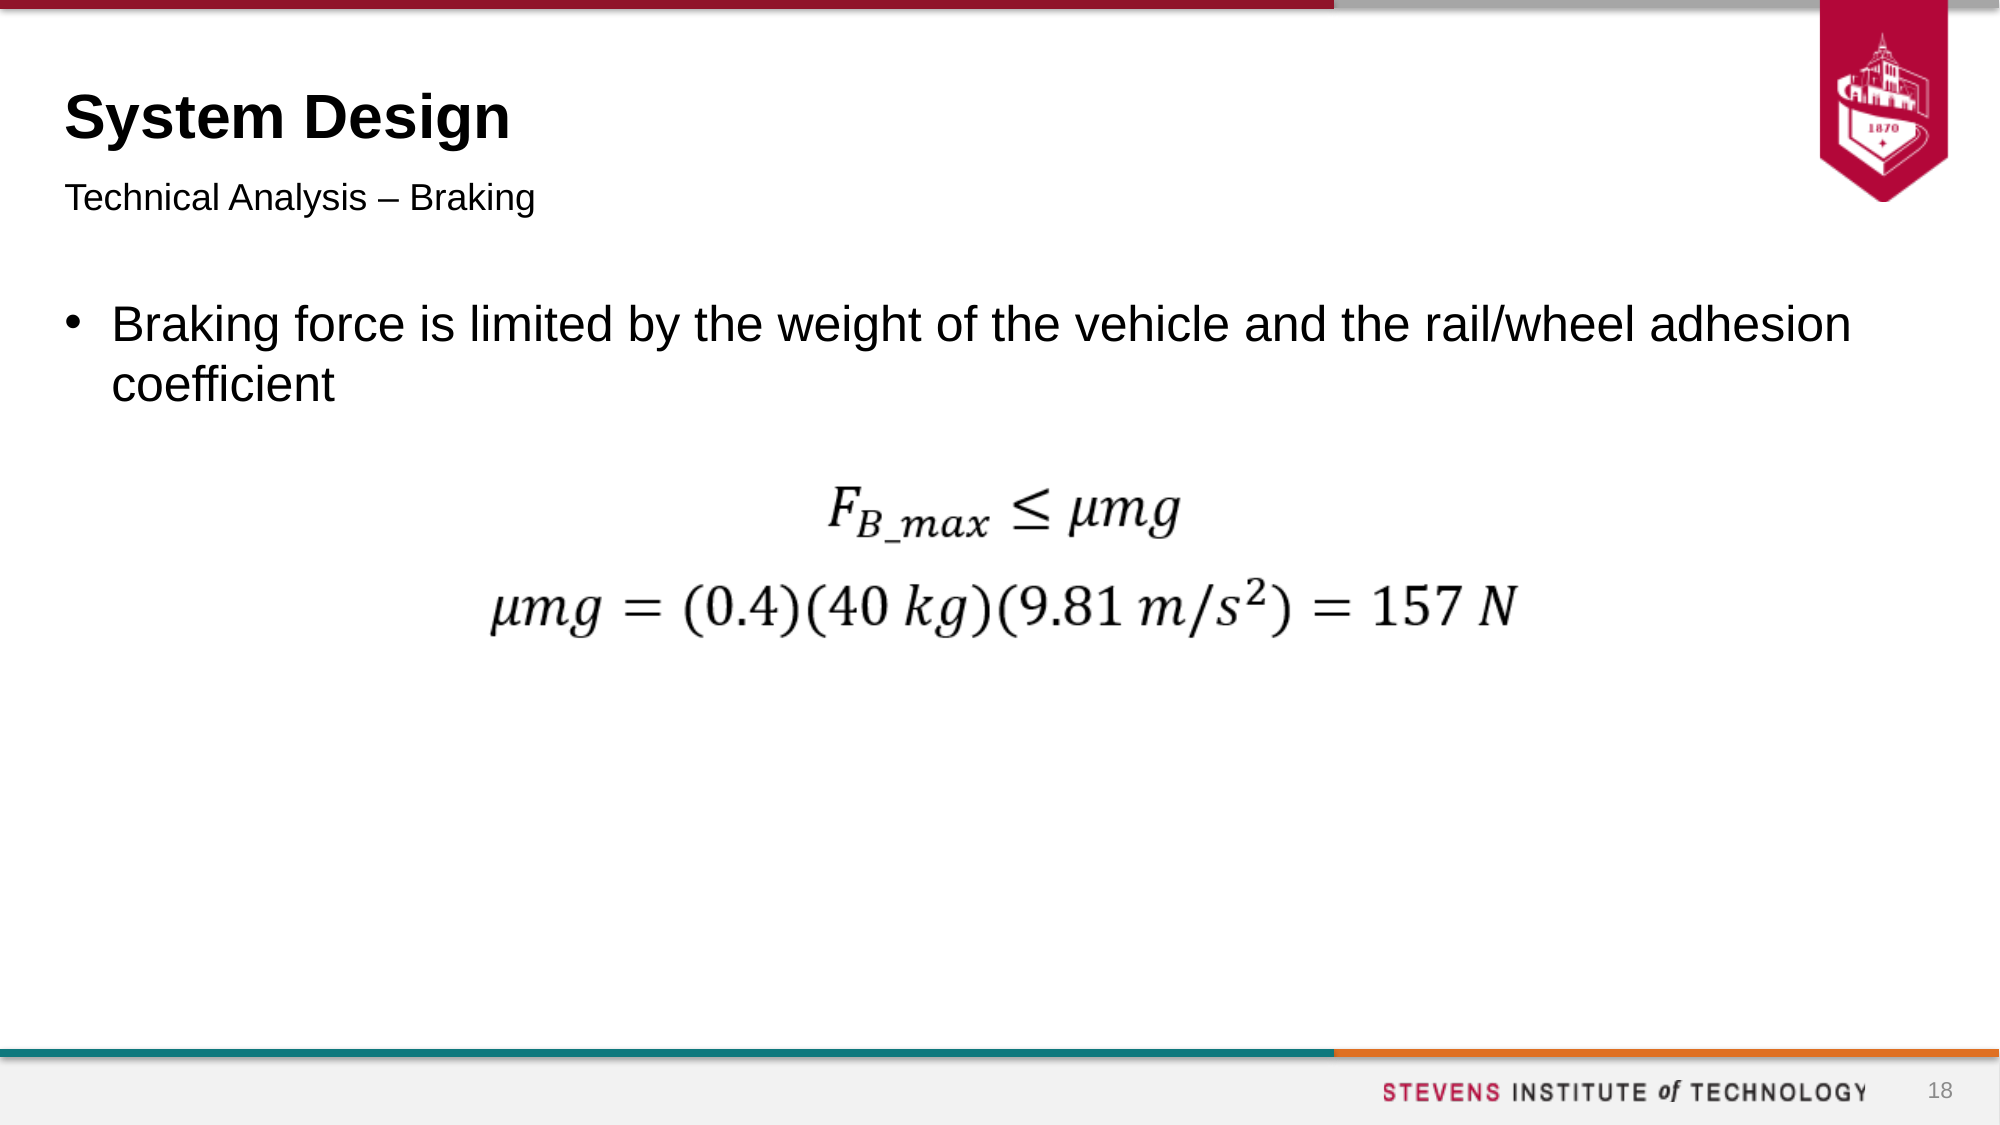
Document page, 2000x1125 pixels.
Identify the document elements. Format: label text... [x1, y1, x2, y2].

title System Design [49, 68, 1647, 157]
slide_number 18 [1901, 1059, 1980, 1120]
picture [443, 446, 1556, 679]
text_box Braking force is limited by the weight of the vehicle and the rail/wheel adhesion coefficient [49, 283, 1889, 423]
list Technical Analysis – Braking [49, 165, 1650, 232]
